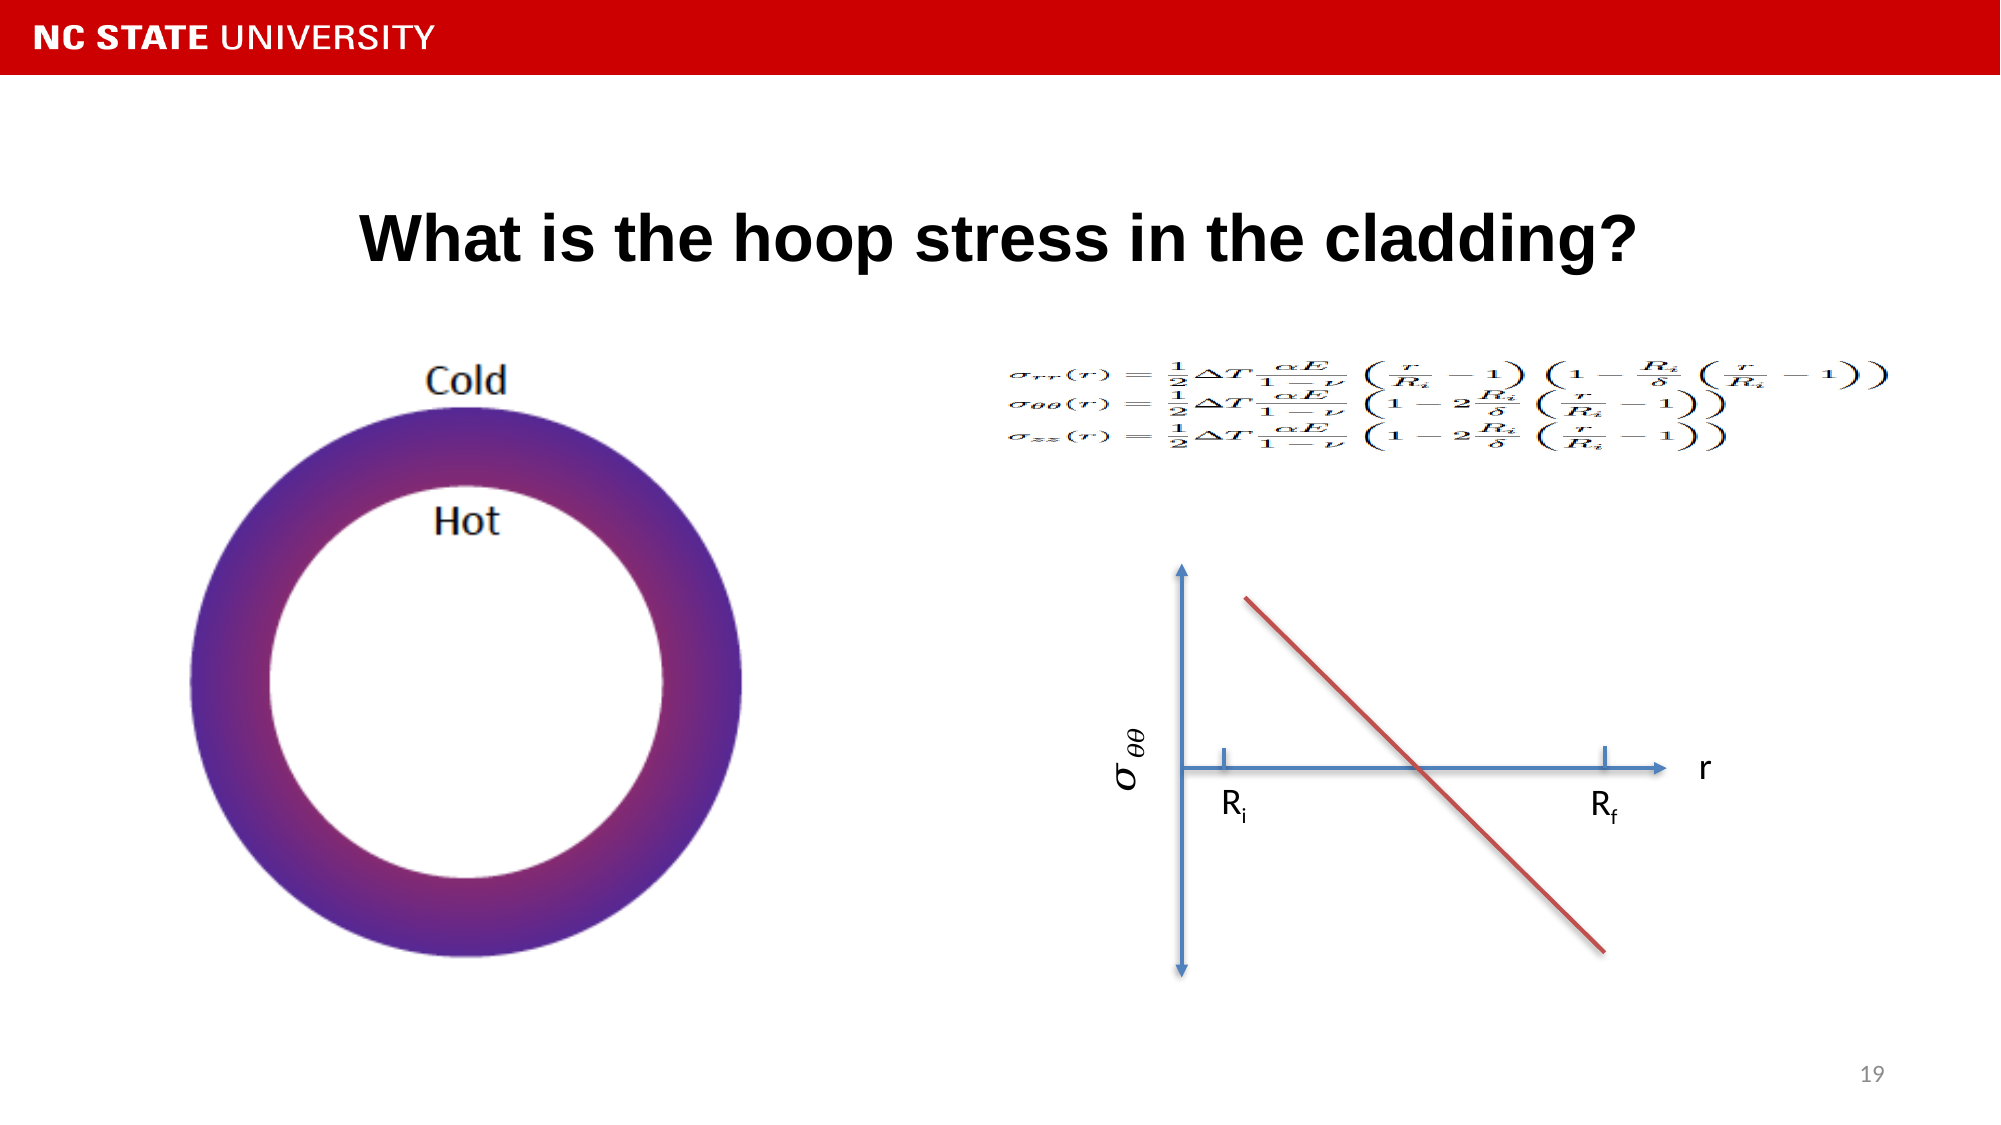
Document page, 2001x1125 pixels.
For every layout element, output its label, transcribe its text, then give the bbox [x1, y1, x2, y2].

text_box r [1684, 734, 1747, 795]
title What is the hoop stress in the cladding? [99, 147, 1900, 323]
picture [147, 354, 819, 978]
picture [0, 0, 2000, 75]
slide_number 19 [1433, 1042, 1900, 1103]
text_box Ri [1206, 776, 1239, 836]
text_box Rf [1610, 776, 1639, 837]
picture [999, 354, 1908, 458]
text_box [1244, 597, 1605, 953]
